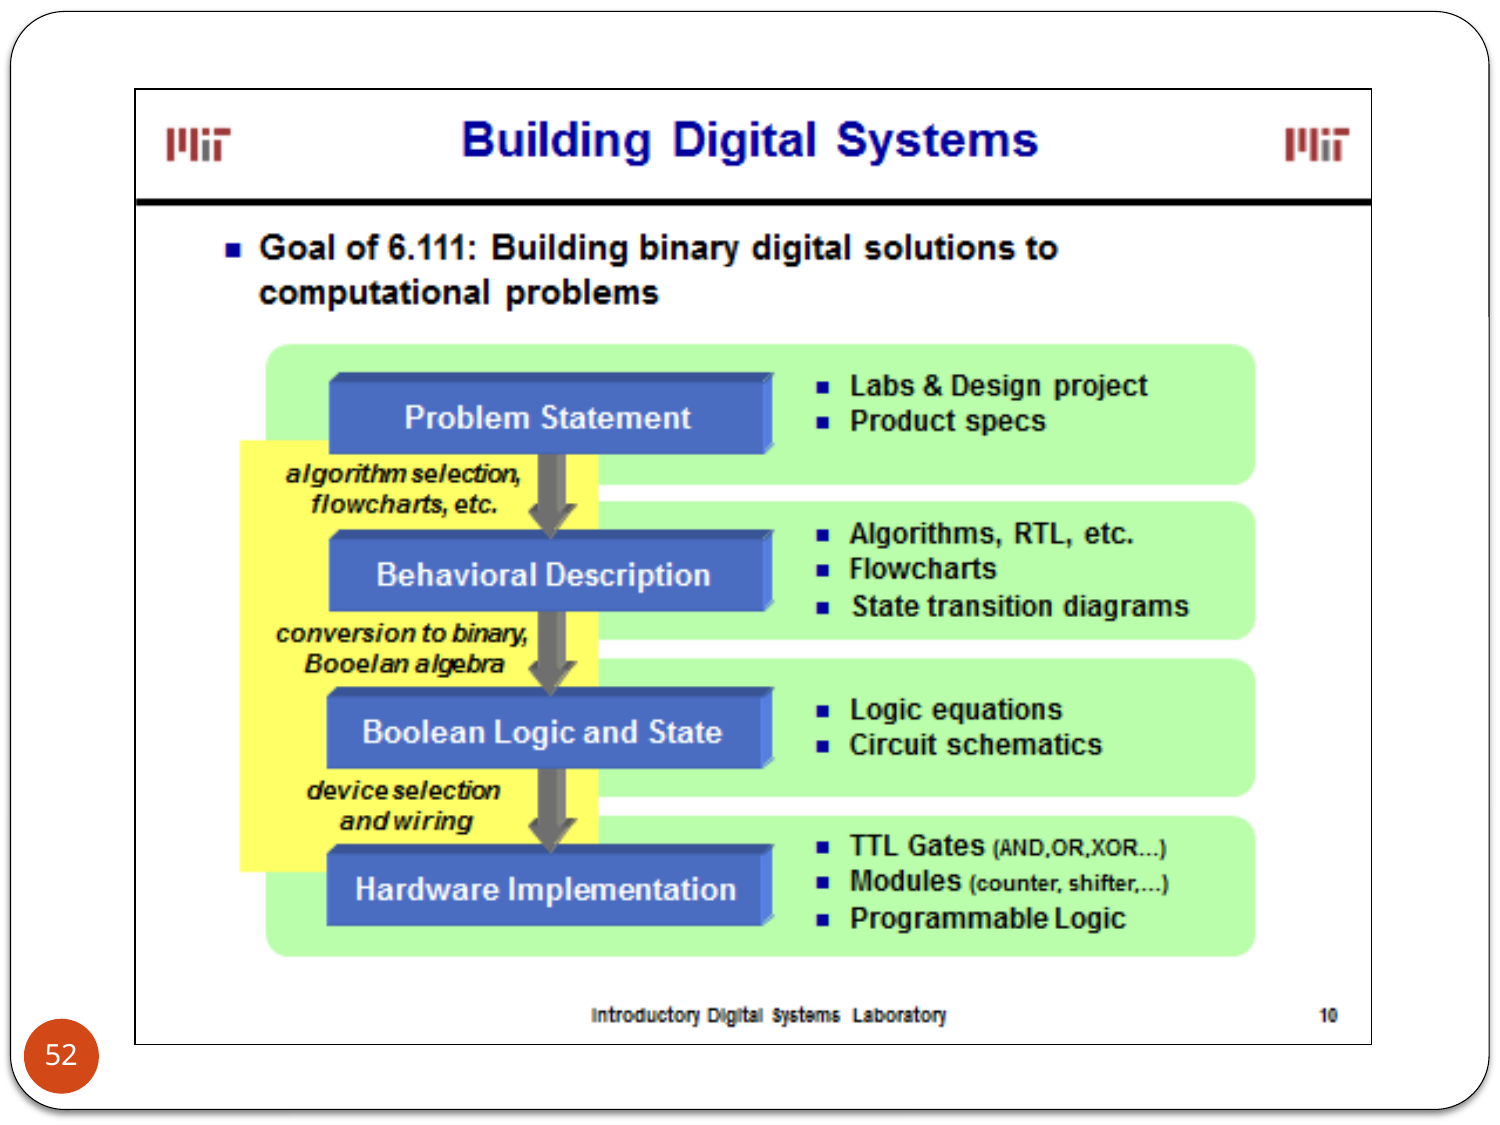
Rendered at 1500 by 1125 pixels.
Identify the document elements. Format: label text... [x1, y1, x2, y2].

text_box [135, 89, 1372, 1045]
slide_number 52 [23, 1018, 99, 1094]
